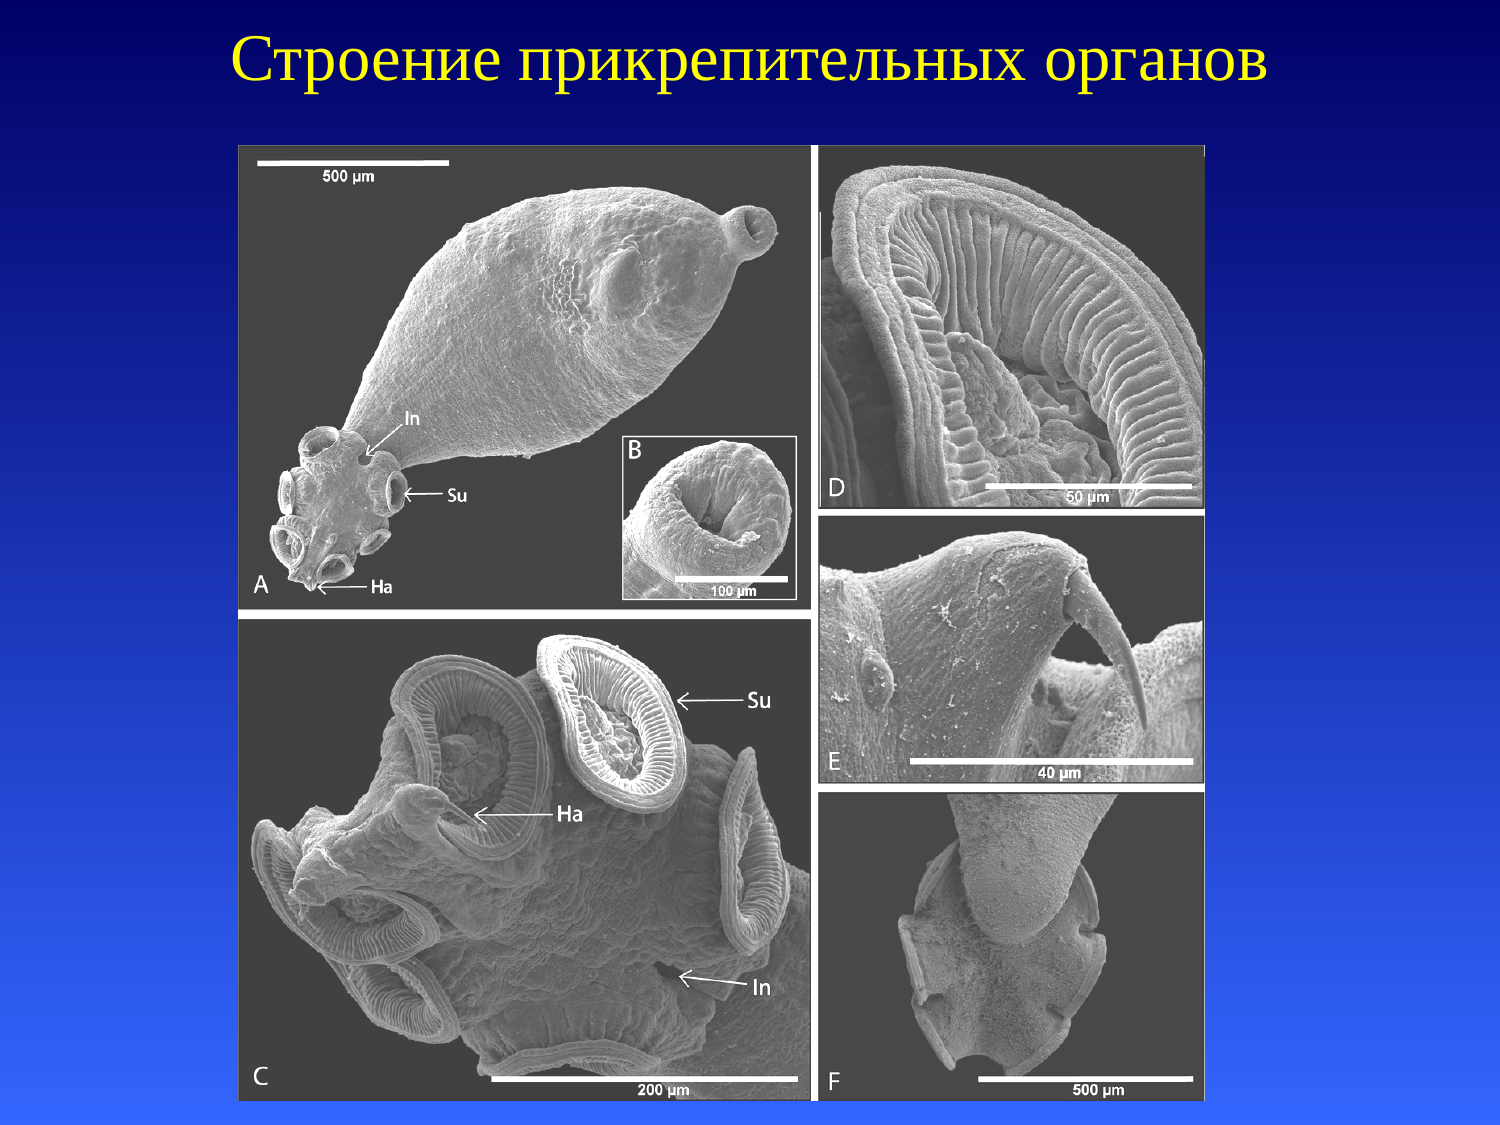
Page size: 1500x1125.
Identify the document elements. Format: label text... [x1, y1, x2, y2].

title Строение прикрепительных органов [112, 1, 1388, 107]
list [238, 145, 1205, 1101]
